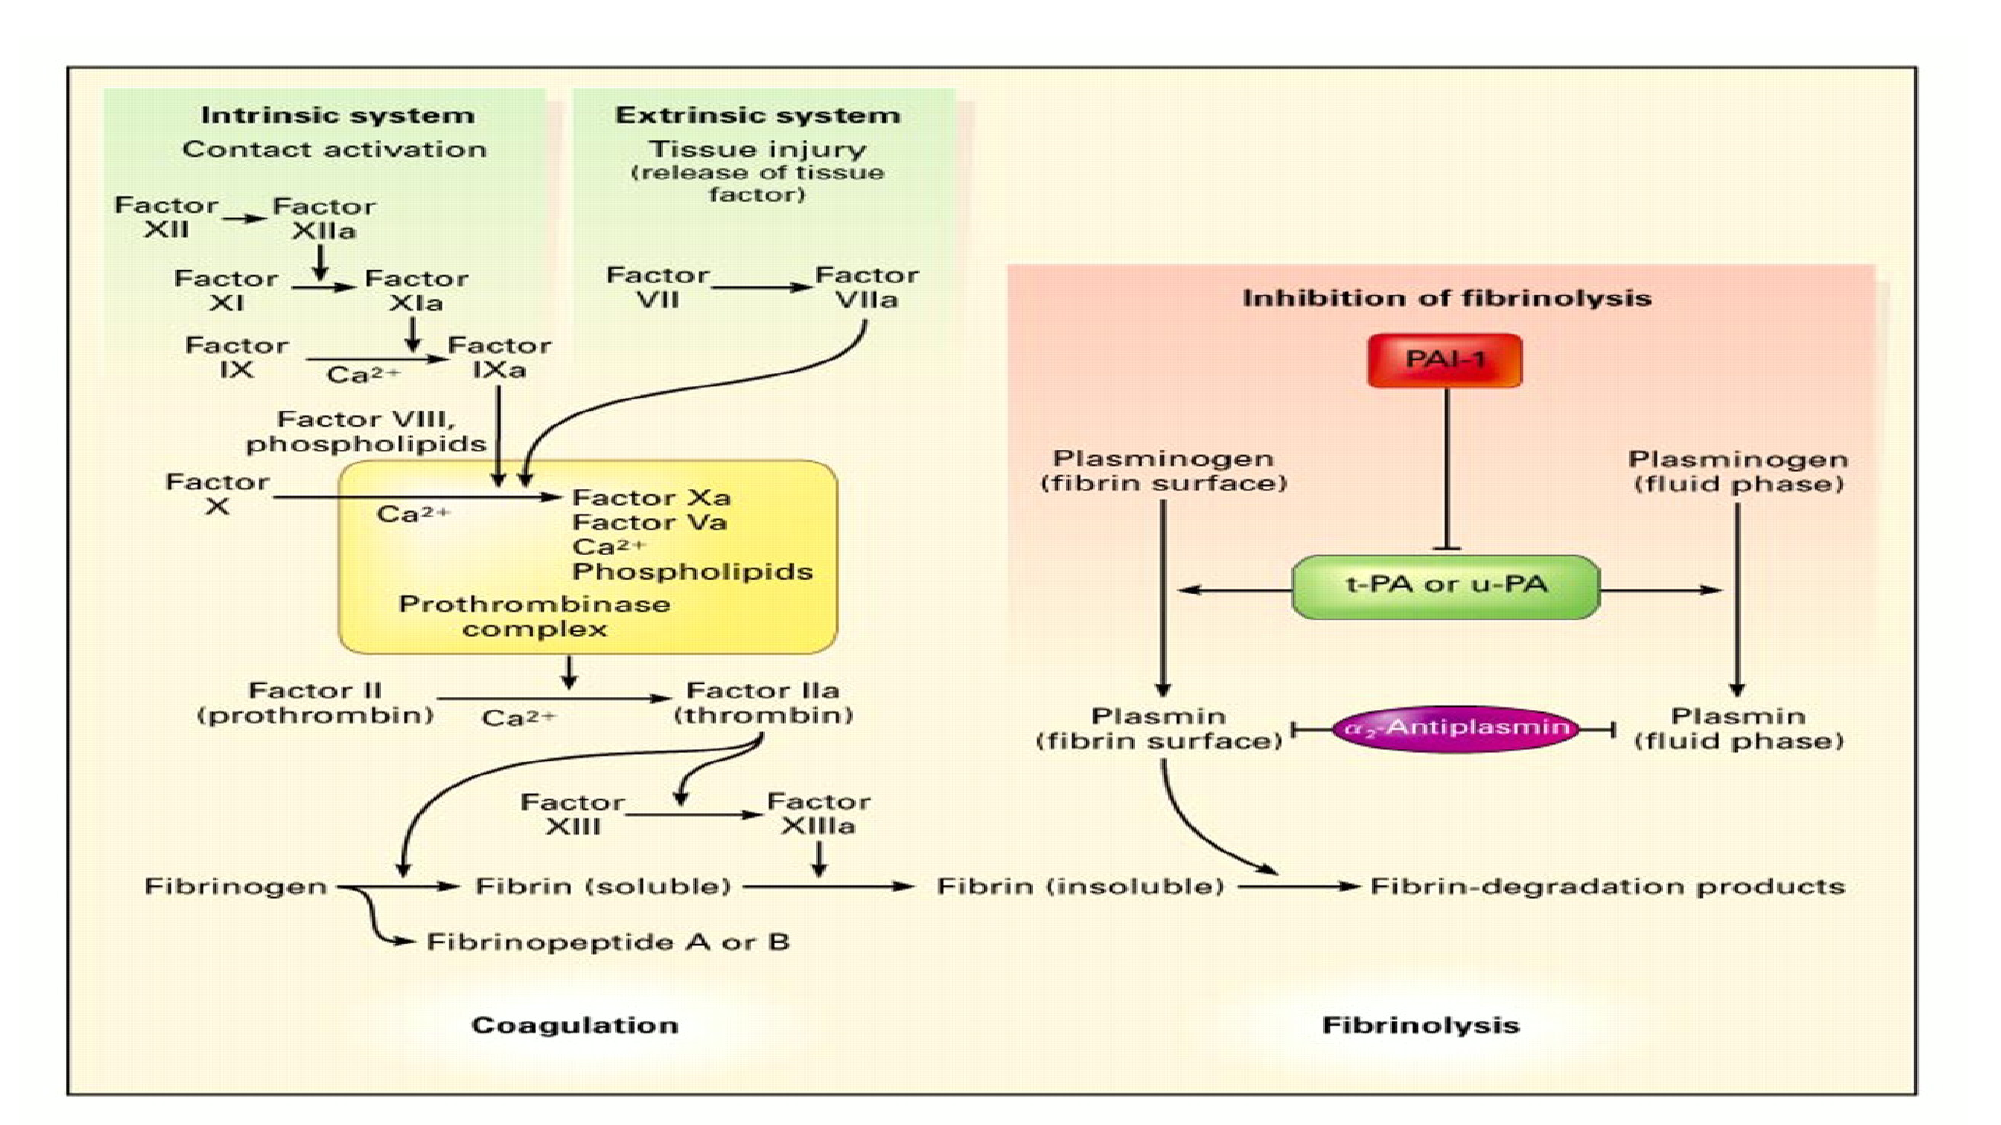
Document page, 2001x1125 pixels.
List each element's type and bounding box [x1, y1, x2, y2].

list [19, 36, 1968, 1125]
